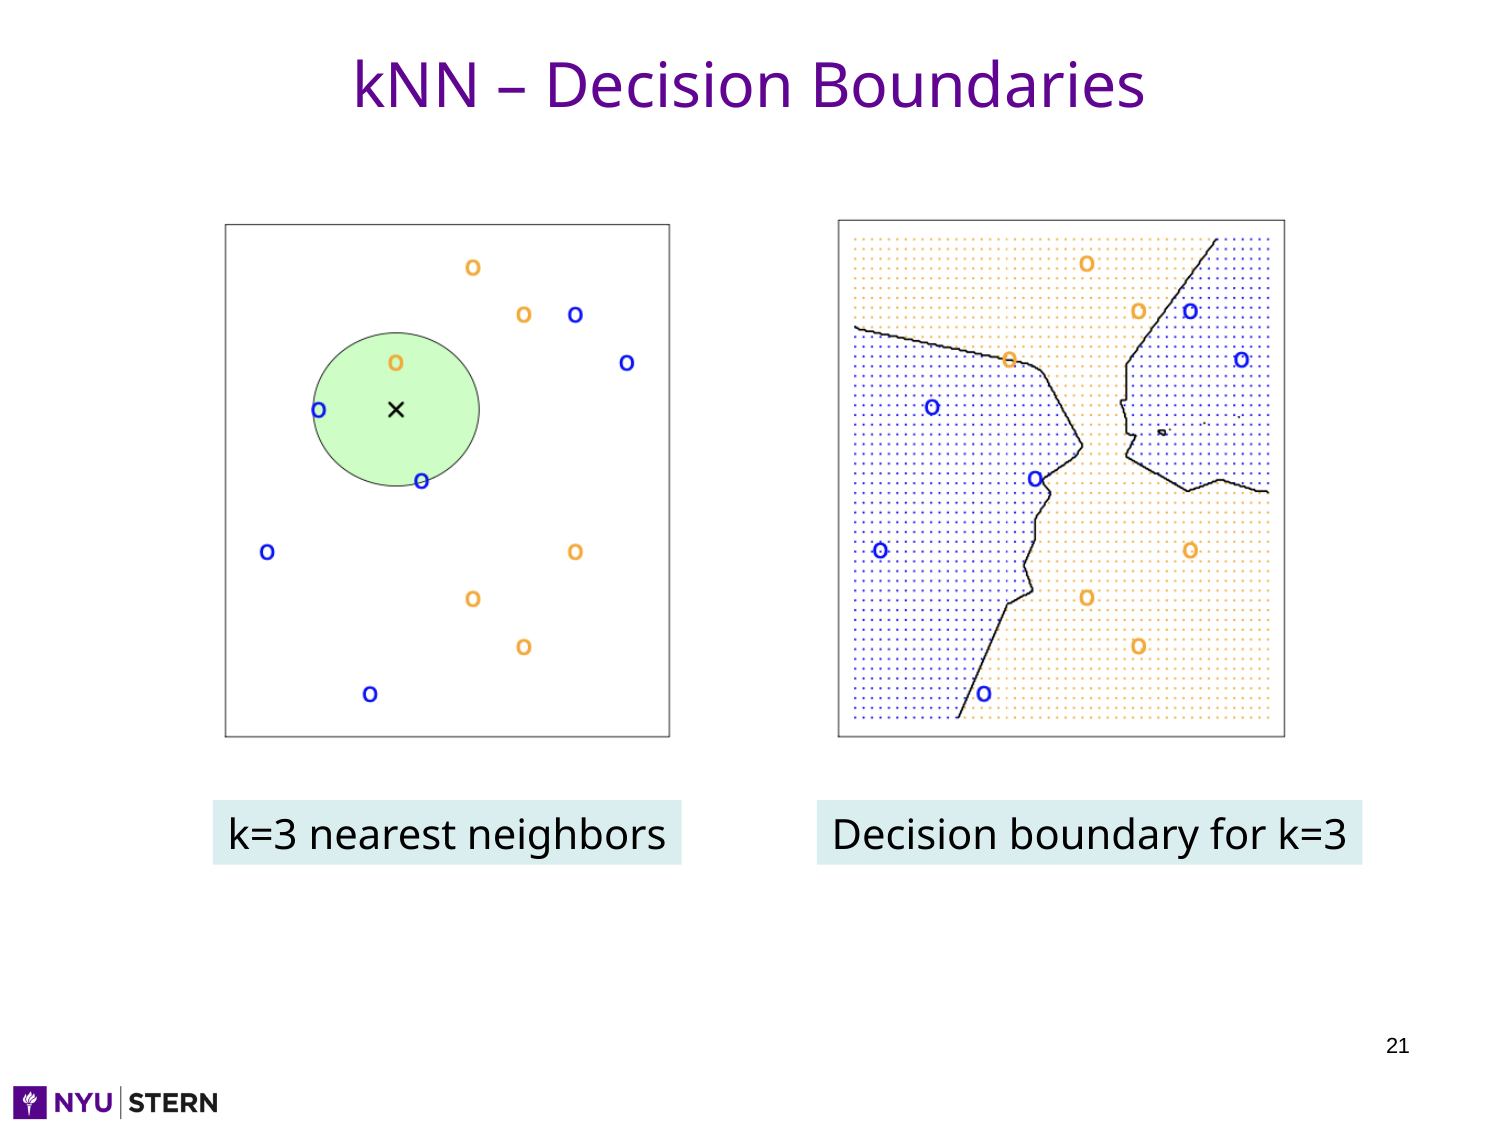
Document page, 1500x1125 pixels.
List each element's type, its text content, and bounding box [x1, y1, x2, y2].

text_box k=3 nearest neighbors [212, 800, 682, 865]
title kNN – Decision Boundaries [75, 22, 1425, 142]
slide_number 21 [1074, 1024, 1426, 1103]
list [216, 211, 678, 750]
picture [0, 1038, 230, 1125]
text_box Decision boundary for k=3 [816, 800, 1363, 865]
picture [829, 211, 1298, 750]
